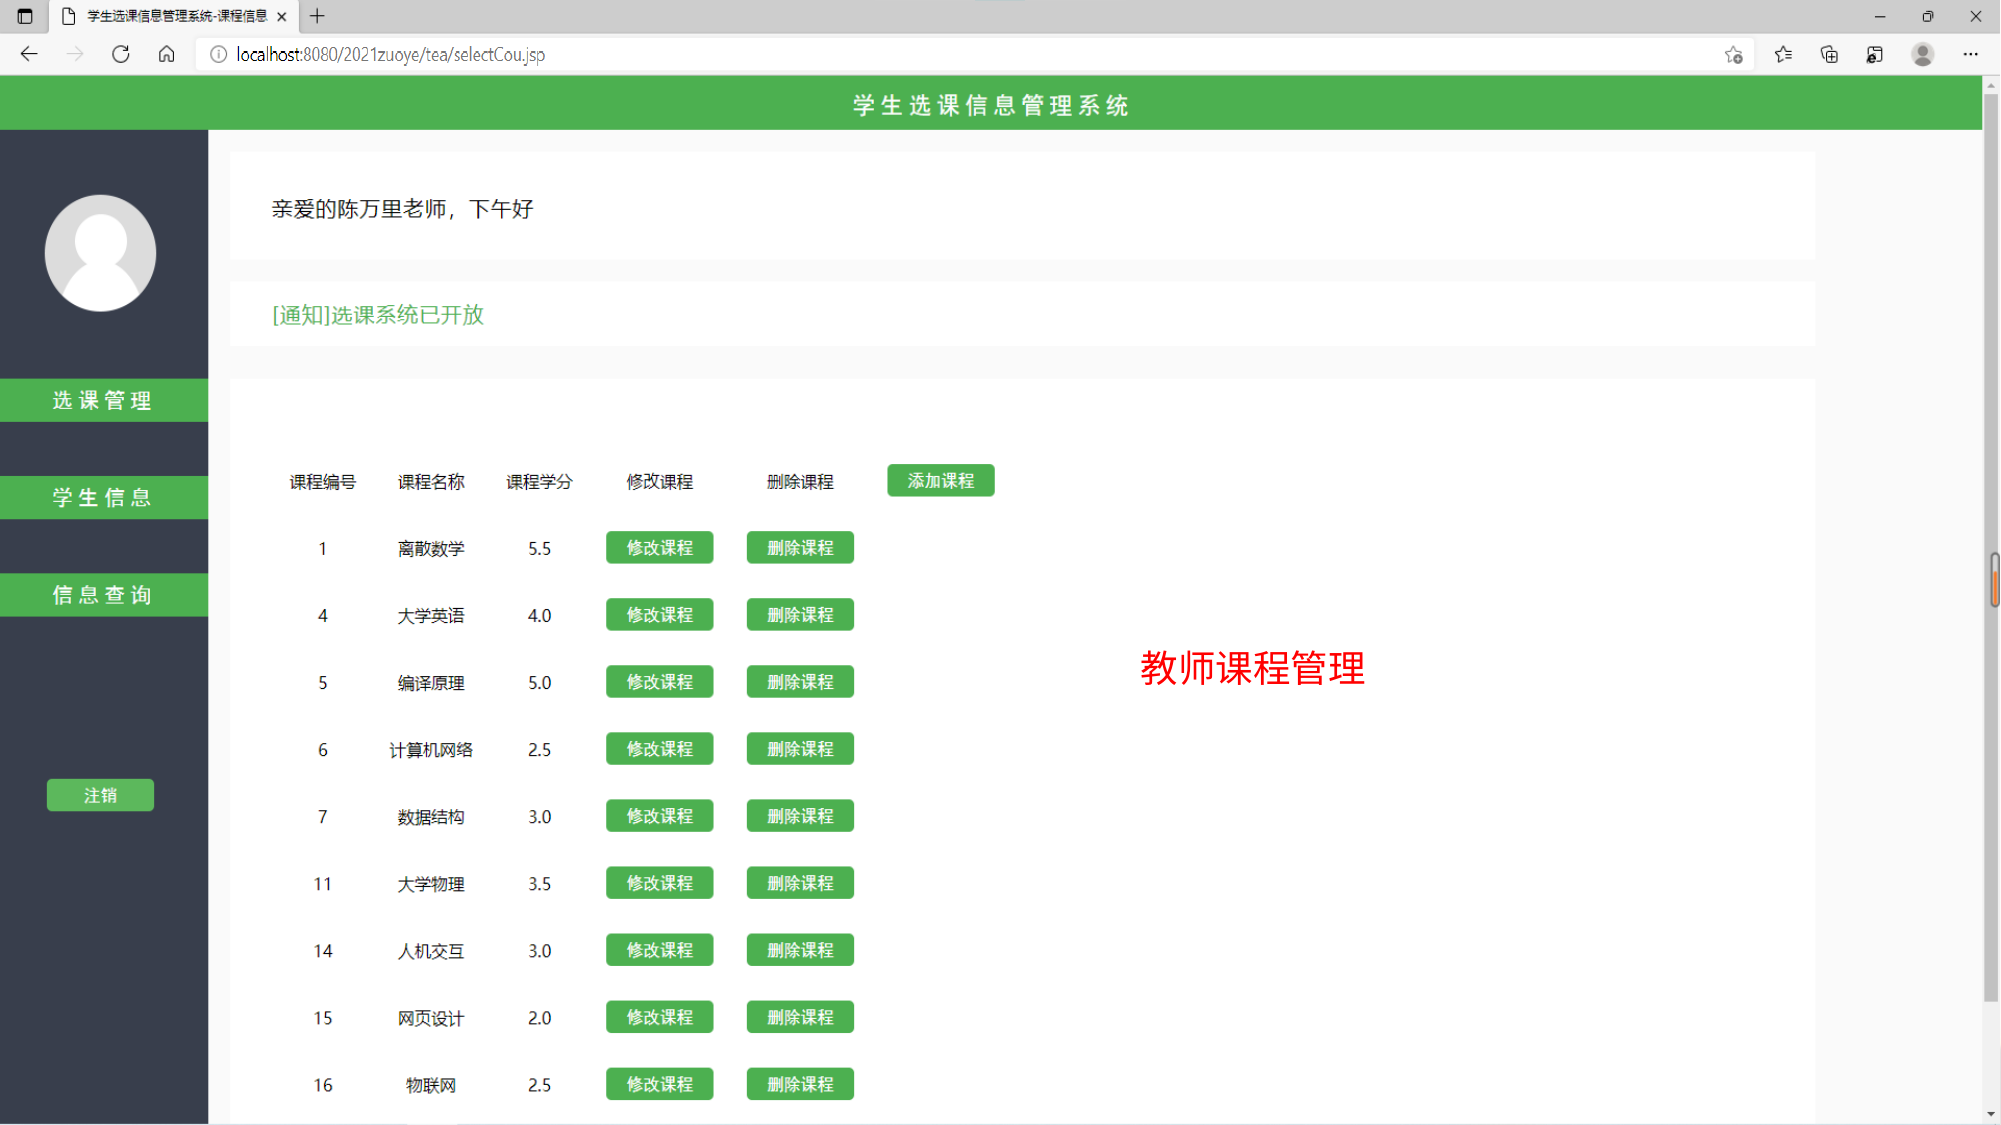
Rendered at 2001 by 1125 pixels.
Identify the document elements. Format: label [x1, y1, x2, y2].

list [0, 0, 2000, 1125]
picture [228, 39, 548, 66]
